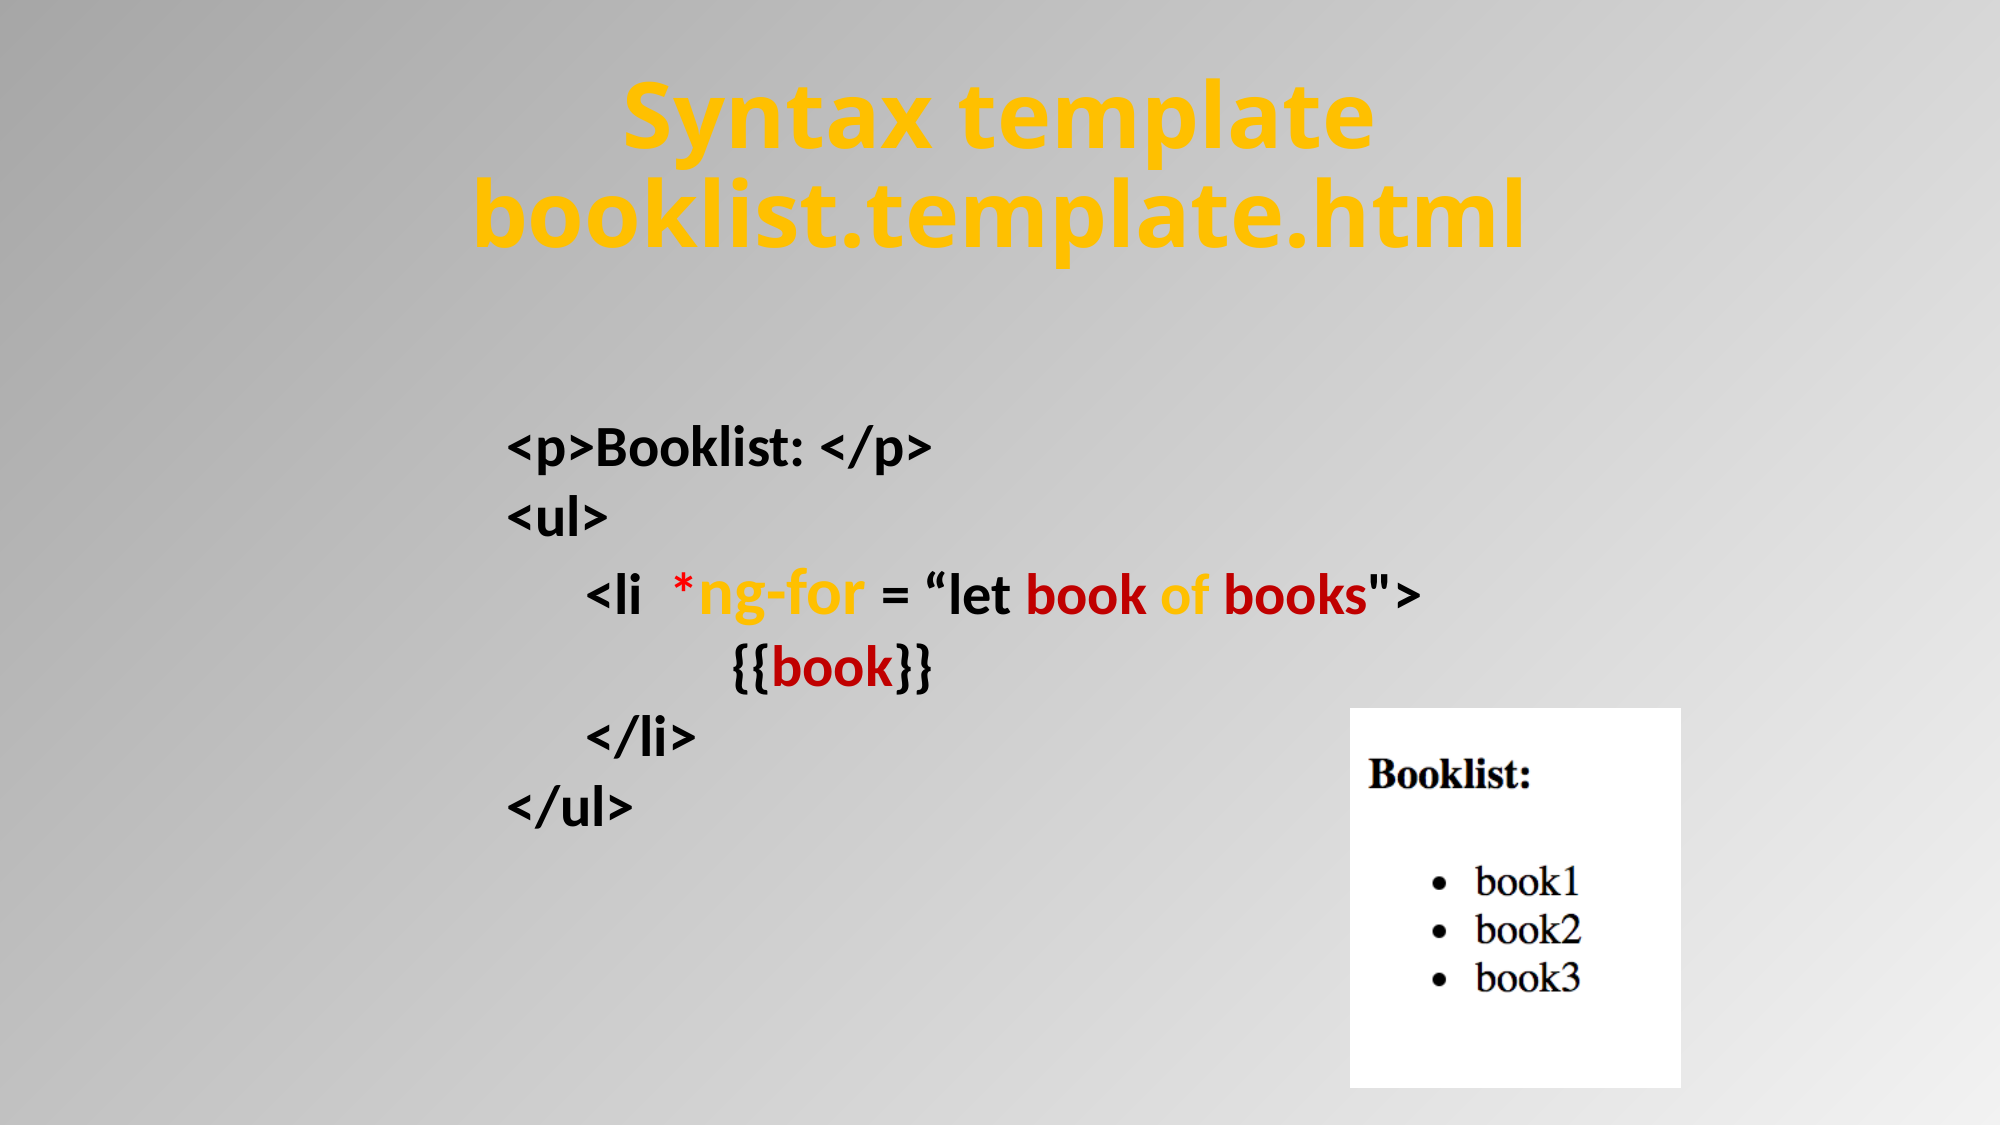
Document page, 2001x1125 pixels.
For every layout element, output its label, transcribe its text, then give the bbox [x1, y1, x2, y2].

picture [1349, 708, 1681, 1088]
text_box <p>Booklist: </p> <ul> <li *ng-for = “let book of books"> {{book}} </li> </ul> [412, 330, 1588, 986]
title Syntax template booklist.template.html [137, 59, 1863, 278]
list [137, 301, 1863, 1016]
